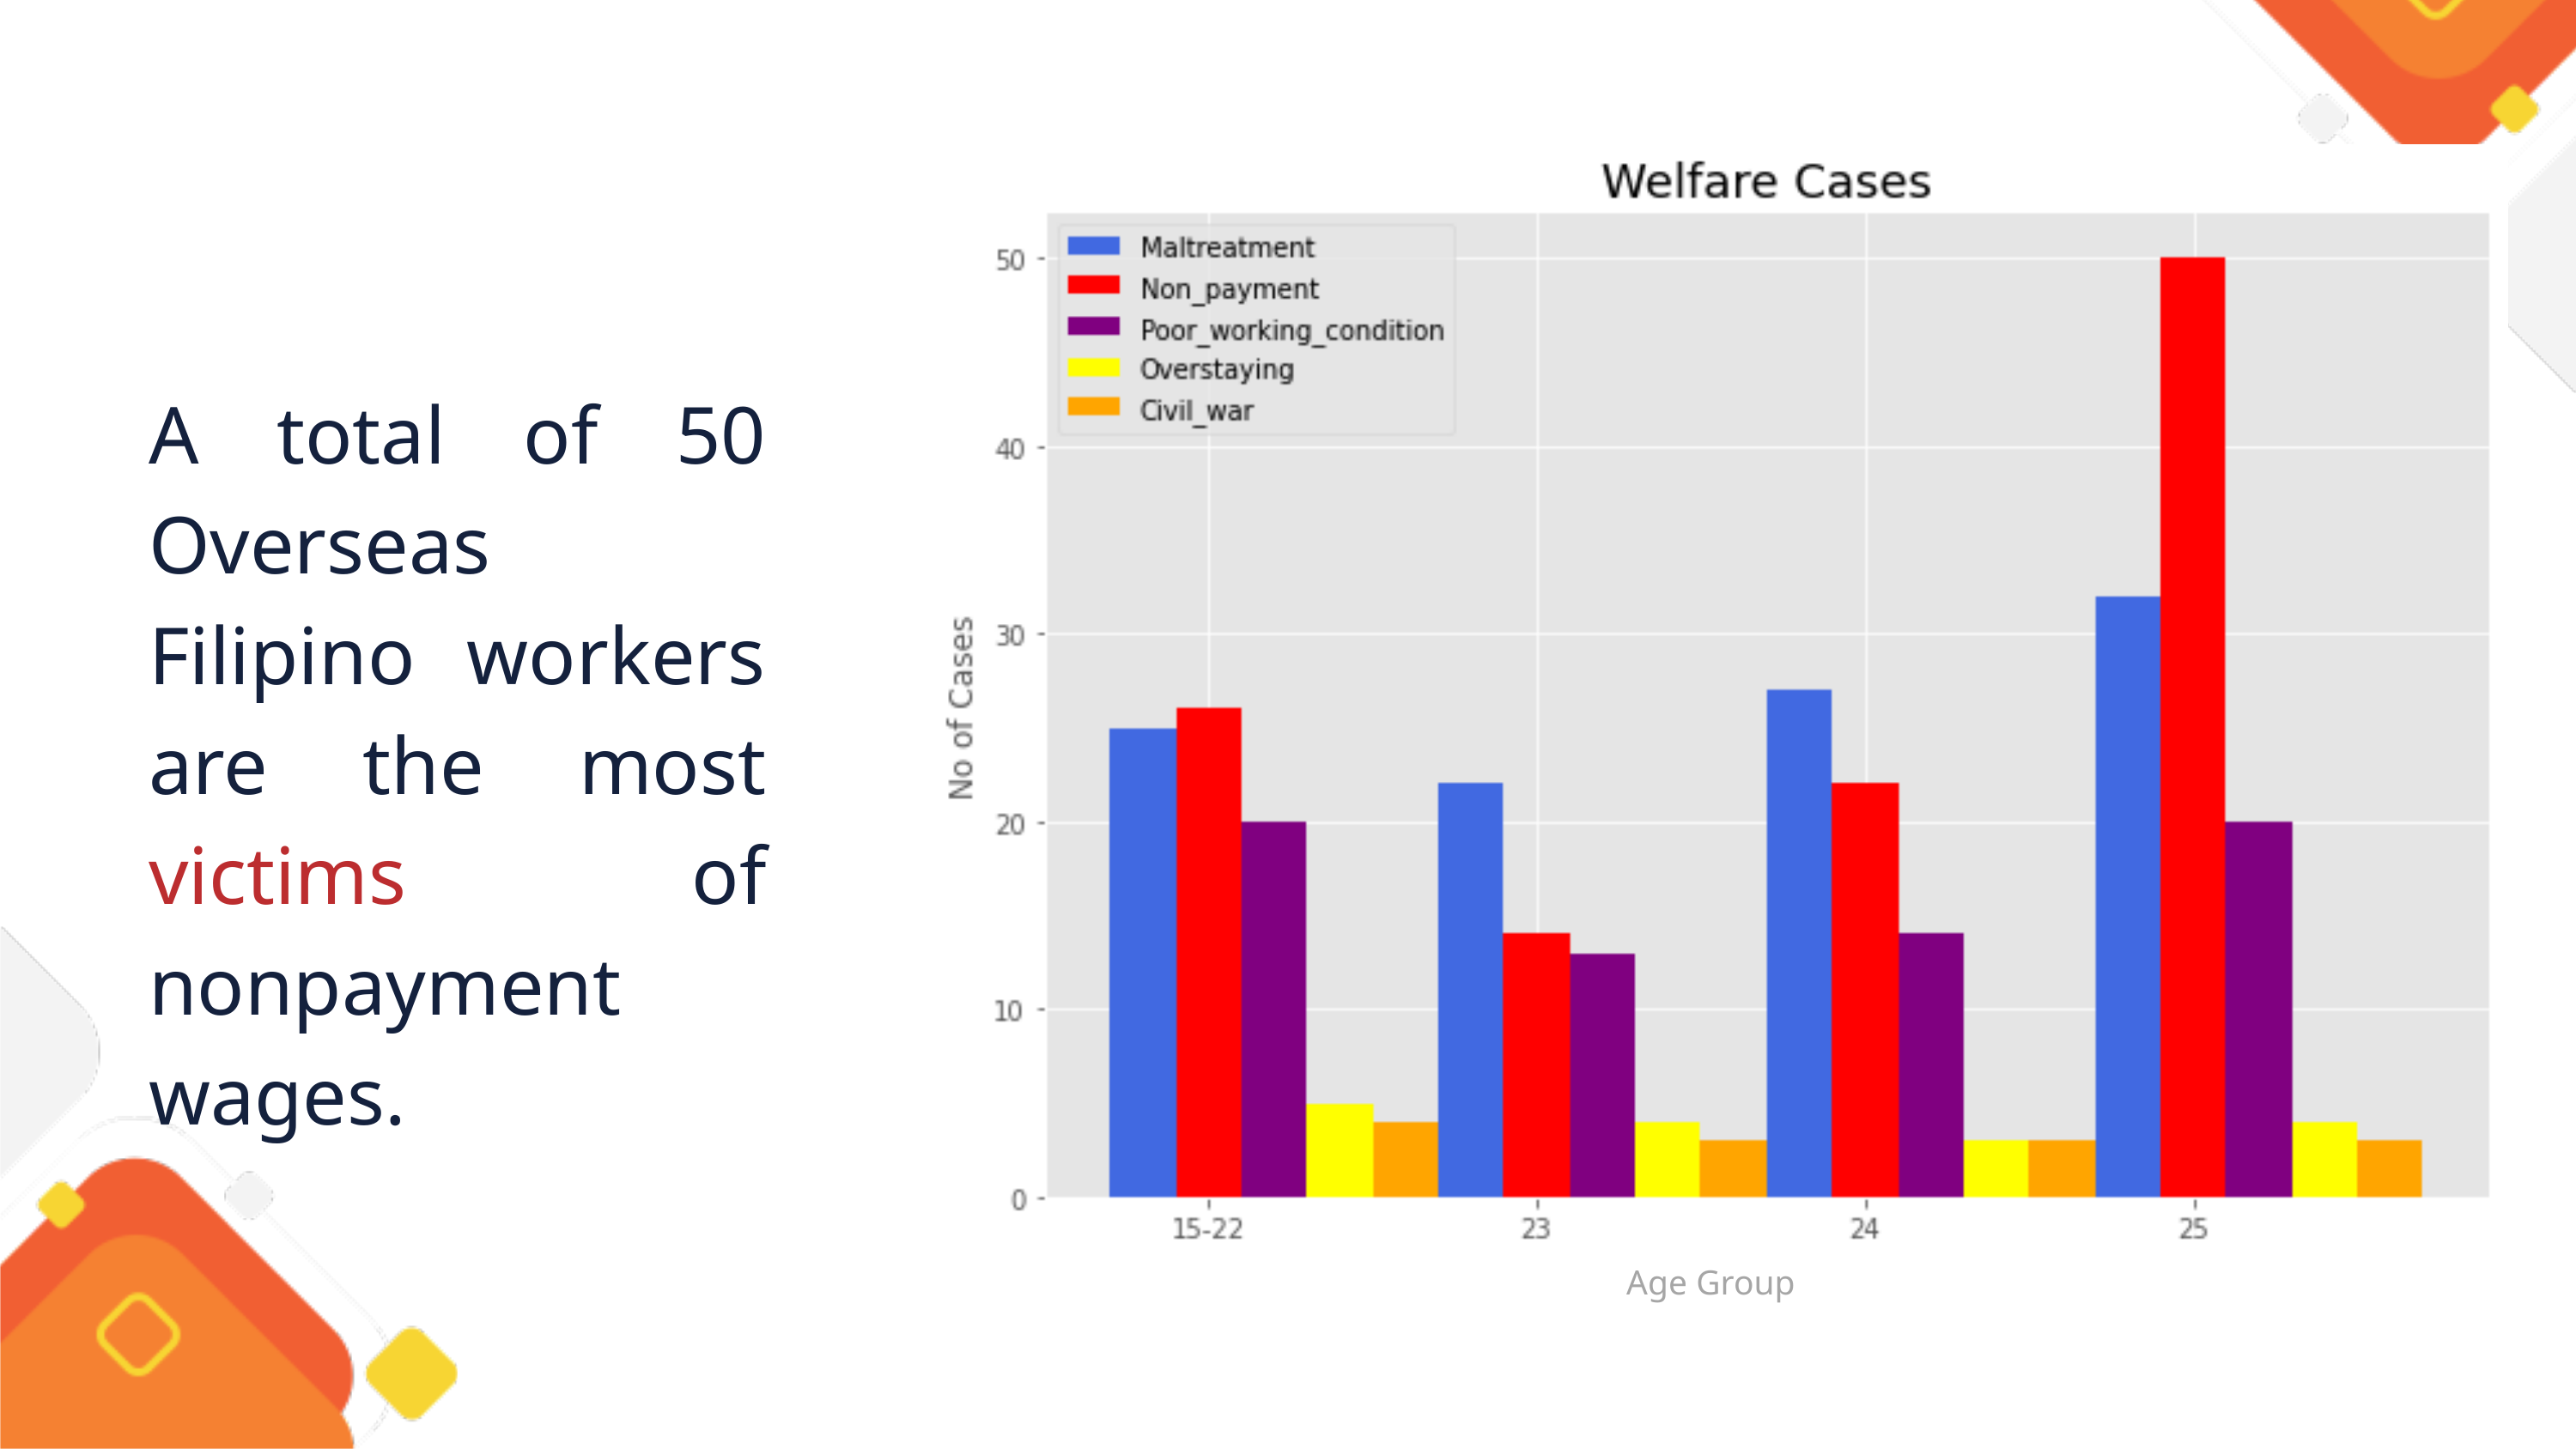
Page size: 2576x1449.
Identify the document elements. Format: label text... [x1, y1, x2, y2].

text_box A total of 50 Overseas Filipino workers are the most victims of nonpayment wages. [149, 369, 767, 1141]
text_box Age Group [1623, 1266, 1798, 1301]
picture [0, 927, 491, 1448]
picture [932, 0, 2576, 1260]
